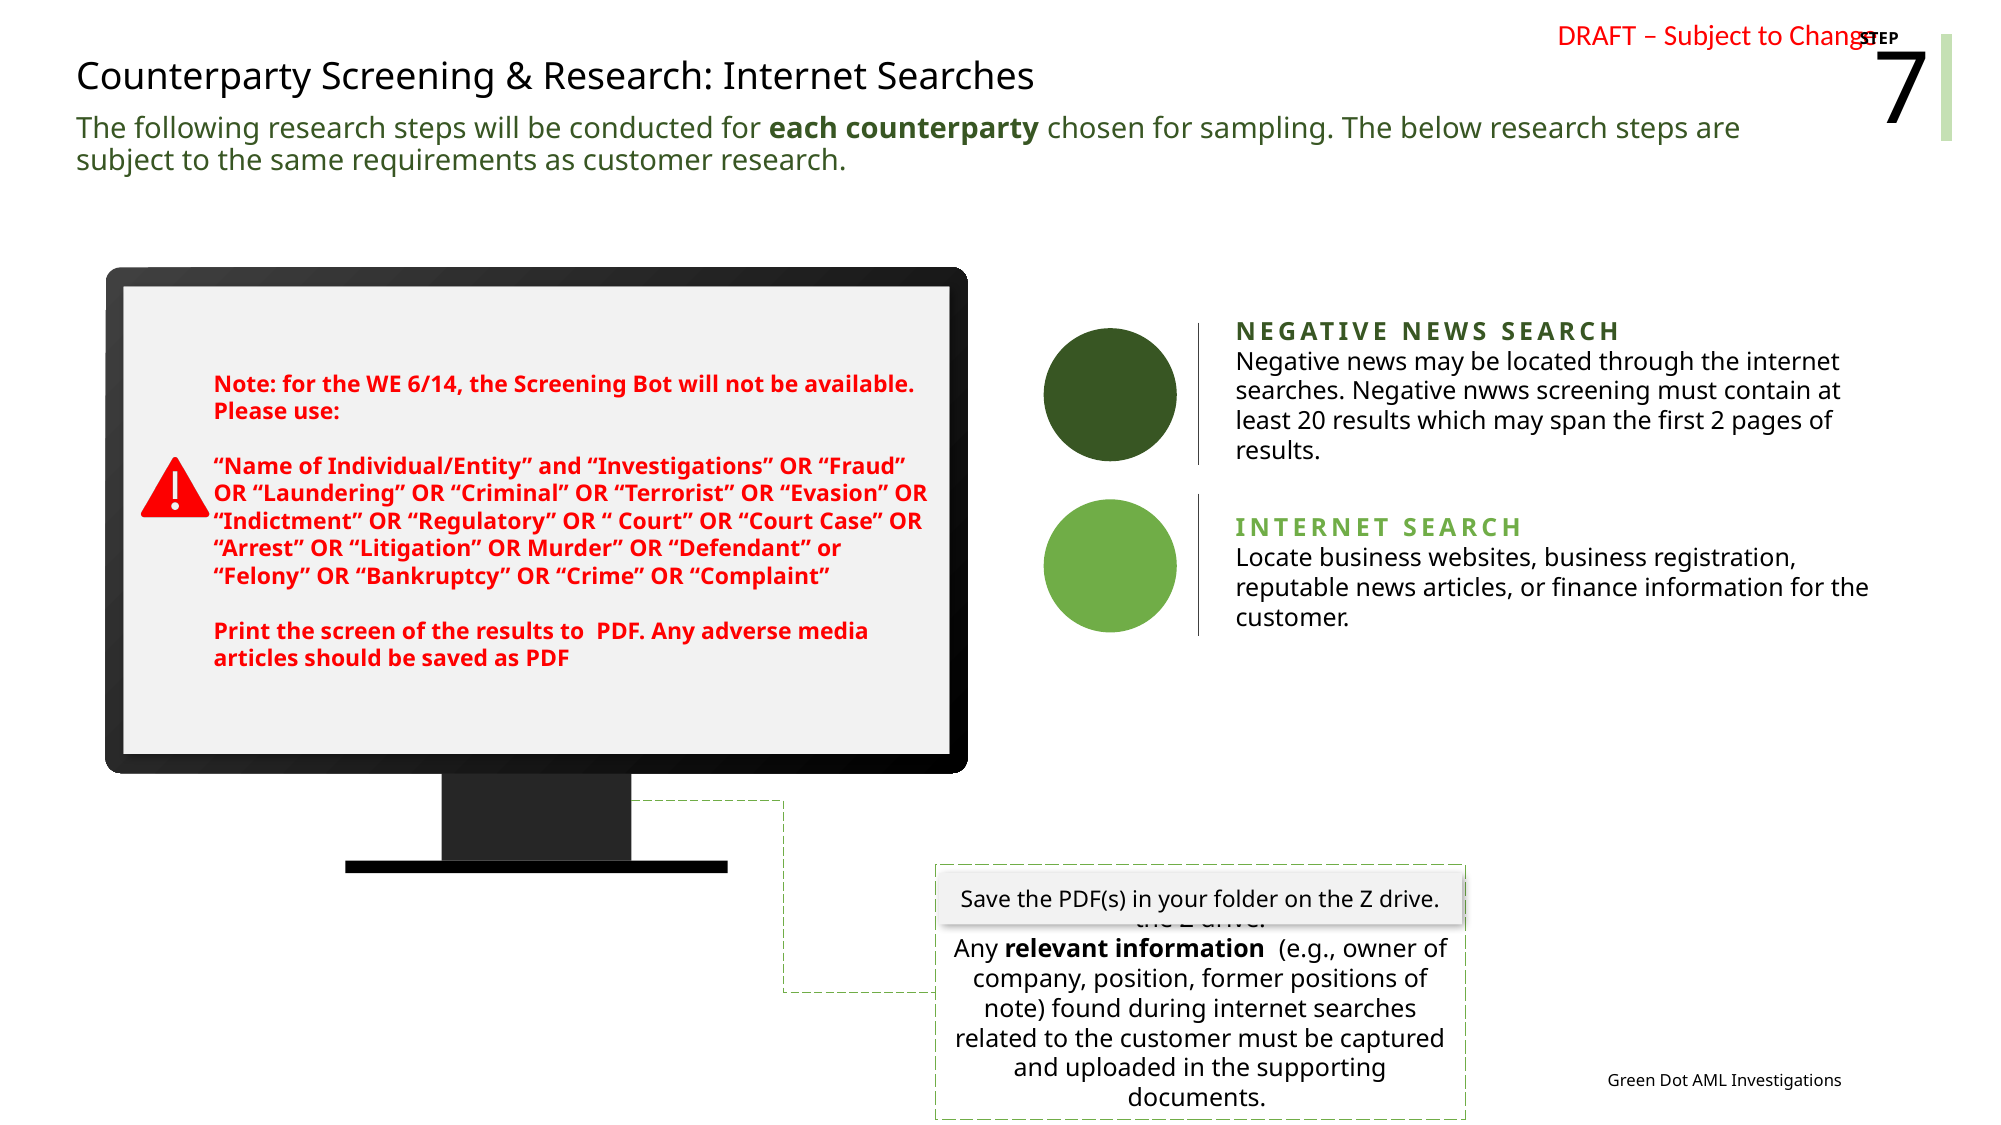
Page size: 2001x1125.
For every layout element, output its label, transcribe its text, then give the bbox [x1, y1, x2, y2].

text_box STEP [1845, 20, 1919, 55]
text_box [1042, 327, 1178, 463]
list The following research steps will be conducted for each counterparty chosen for sampling. The below research steps are subject to the same requirements as customer research. [76, 113, 1809, 184]
text_box The Bot will save the PDF in a folder on the Z drive. Any relevant information (e.g., owner of company, position, former positions of note) found during internet searches related to the customer must be captured and uploaded in the supporting documents. [935, 927, 1466, 1120]
text_box Save the PDF(s) in your folder on the Z drive. [938, 872, 1463, 925]
text_box 7 [1858, 16, 1946, 151]
title Counterparty Screening & Research: Internet Searches [76, 56, 1858, 112]
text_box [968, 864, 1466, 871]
text_box NEGATIVE NEWS SEARCH Negative news may be located through the internet searches. Negative nwws screening must contain at least 20 results which may span the first 2 pages of results. [1220, 307, 1895, 473]
text_box [1042, 498, 1178, 634]
text_box INTERNET SEARCH Locate business websites, business registration, reputable news articles, or finance information for the customer. [1220, 504, 1895, 640]
picture [137, 449, 213, 525]
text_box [105, 267, 968, 874]
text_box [631, 800, 936, 994]
